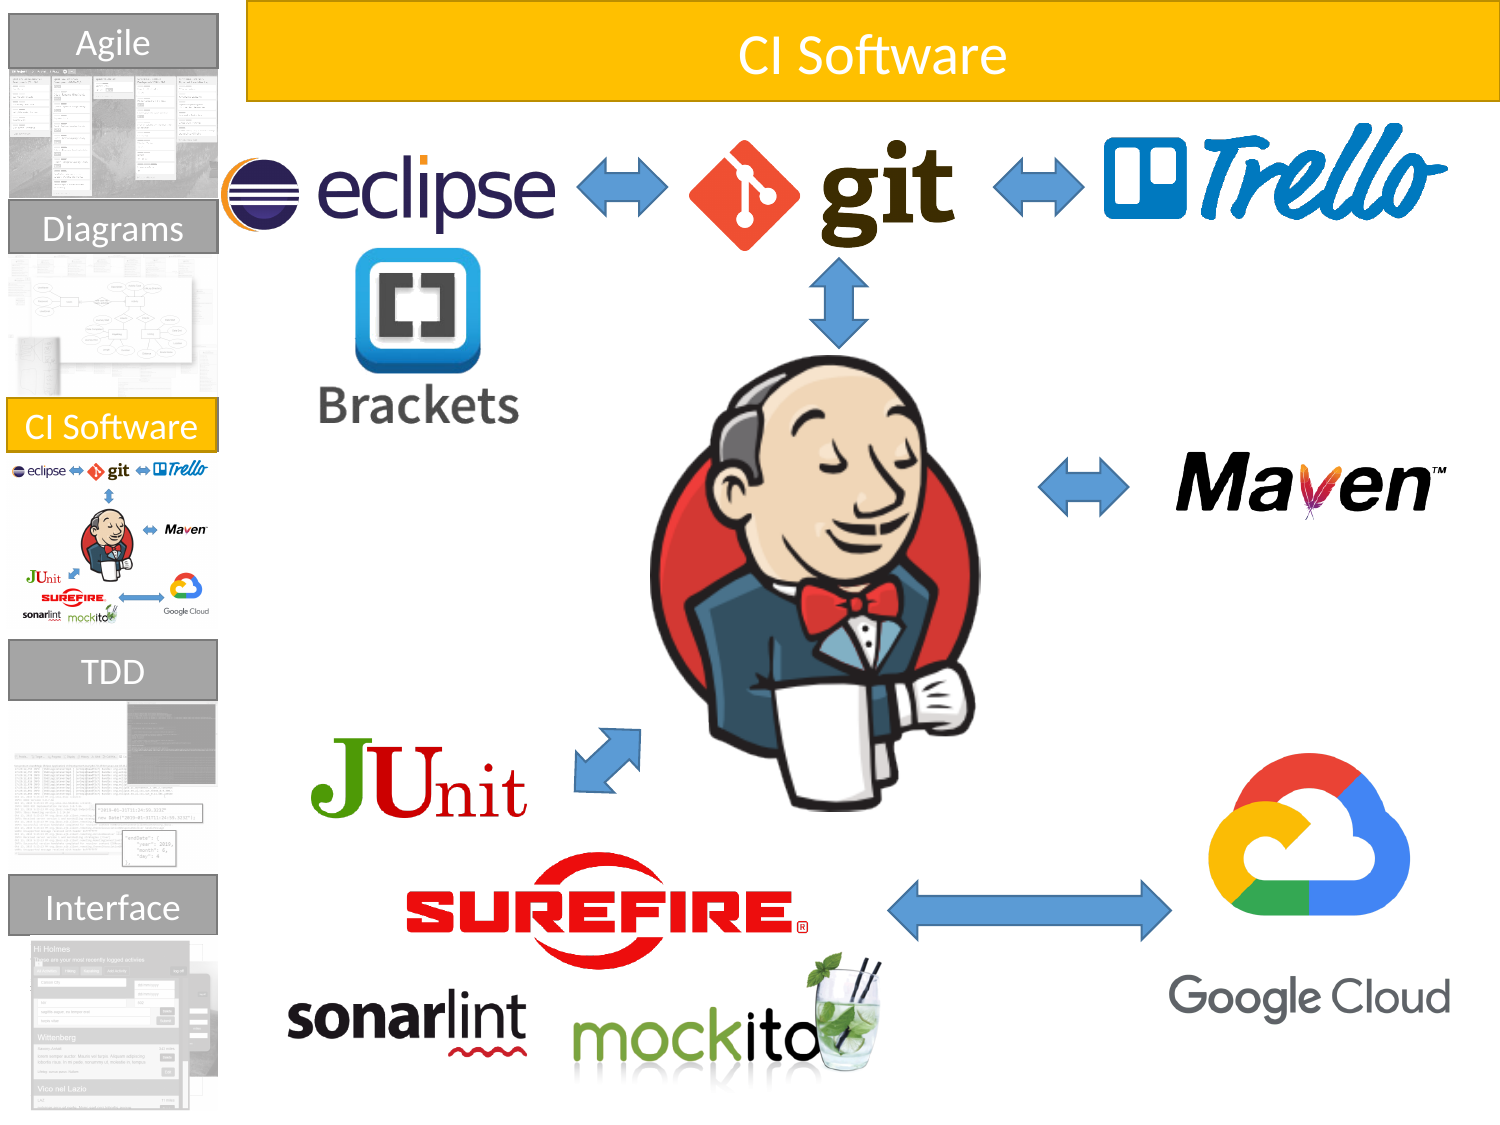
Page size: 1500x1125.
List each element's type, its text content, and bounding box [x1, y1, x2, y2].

picture [650, 355, 981, 812]
picture [6, 456, 218, 629]
text_box [808, 256, 870, 350]
picture [30, 935, 218, 1111]
text_box [976, 894, 996, 927]
picture [9, 68, 218, 198]
text_box [576, 156, 669, 218]
text_box TDD [8, 639, 218, 700]
text_box [1037, 456, 1130, 518]
picture [1083, 122, 1448, 234]
text_box Interface [8, 874, 218, 936]
picture [8, 253, 218, 398]
text_box Agile [8, 13, 219, 69]
picture [1170, 449, 1448, 520]
picture [269, 665, 976, 1125]
text_box CI Software [246, 0, 1500, 102]
text_box Diagrams [8, 199, 219, 254]
text_box [992, 156, 1083, 218]
picture [689, 140, 955, 251]
text_box [573, 727, 642, 794]
picture [996, 712, 1500, 1065]
picture [221, 155, 601, 443]
text_box CI Software [6, 397, 217, 453]
picture [8, 700, 218, 871]
